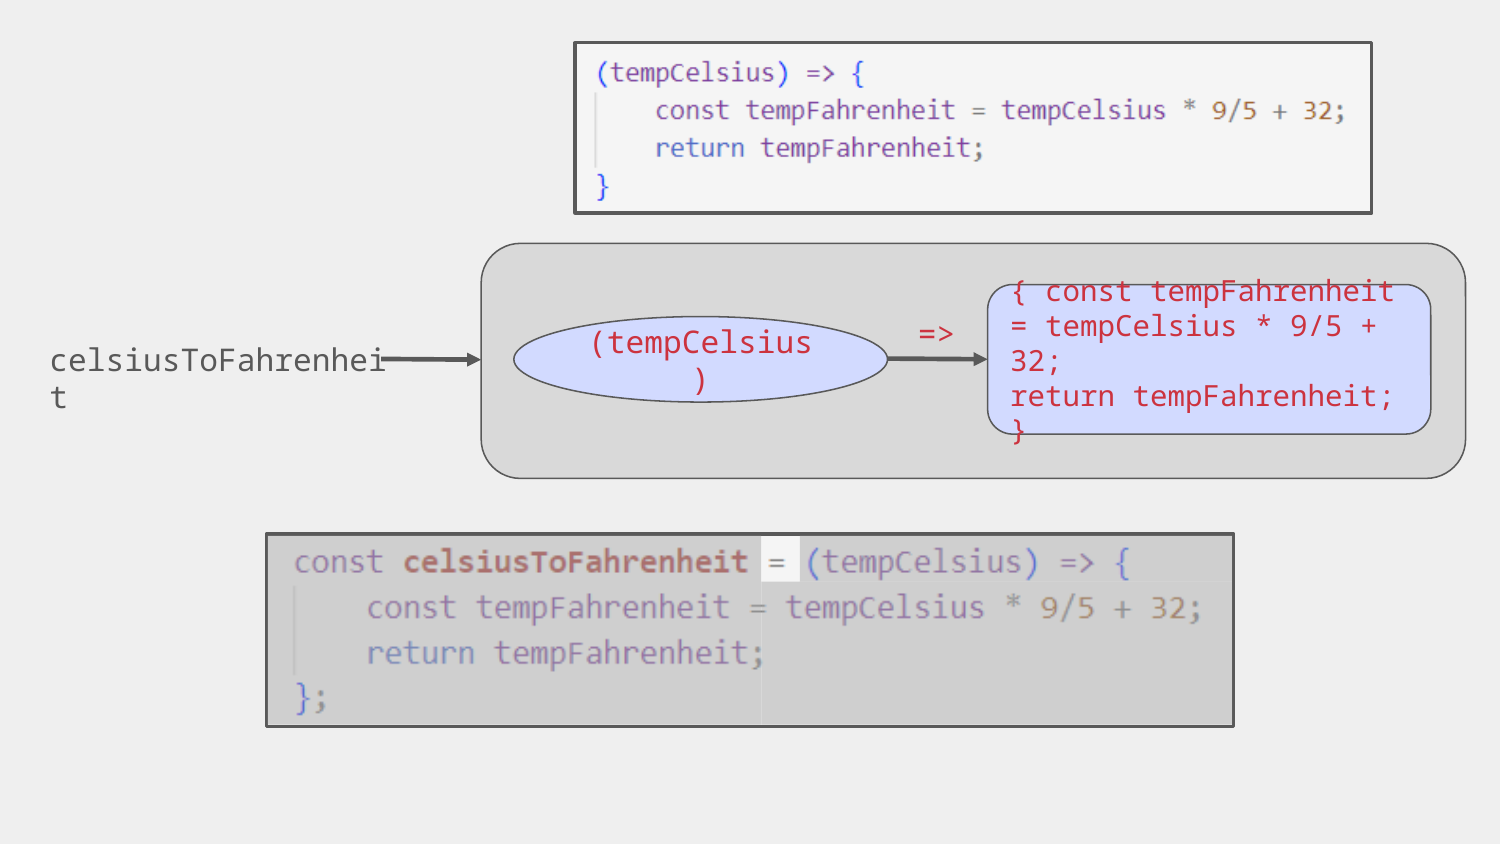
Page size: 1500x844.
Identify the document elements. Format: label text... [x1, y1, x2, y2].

text_box (tempCelsius) [513, 316, 887, 403]
picture [267, 535, 1233, 725]
picture [576, 44, 1371, 212]
text_box celsiusToFahrenheit [34, 325, 409, 431]
text_box => [903, 299, 973, 356]
text_box [481, 243, 1466, 479]
text_box { const tempFahrenheit = tempCelsius * 9/5 + 32; return tempFahrenheit; } [987, 284, 1431, 435]
